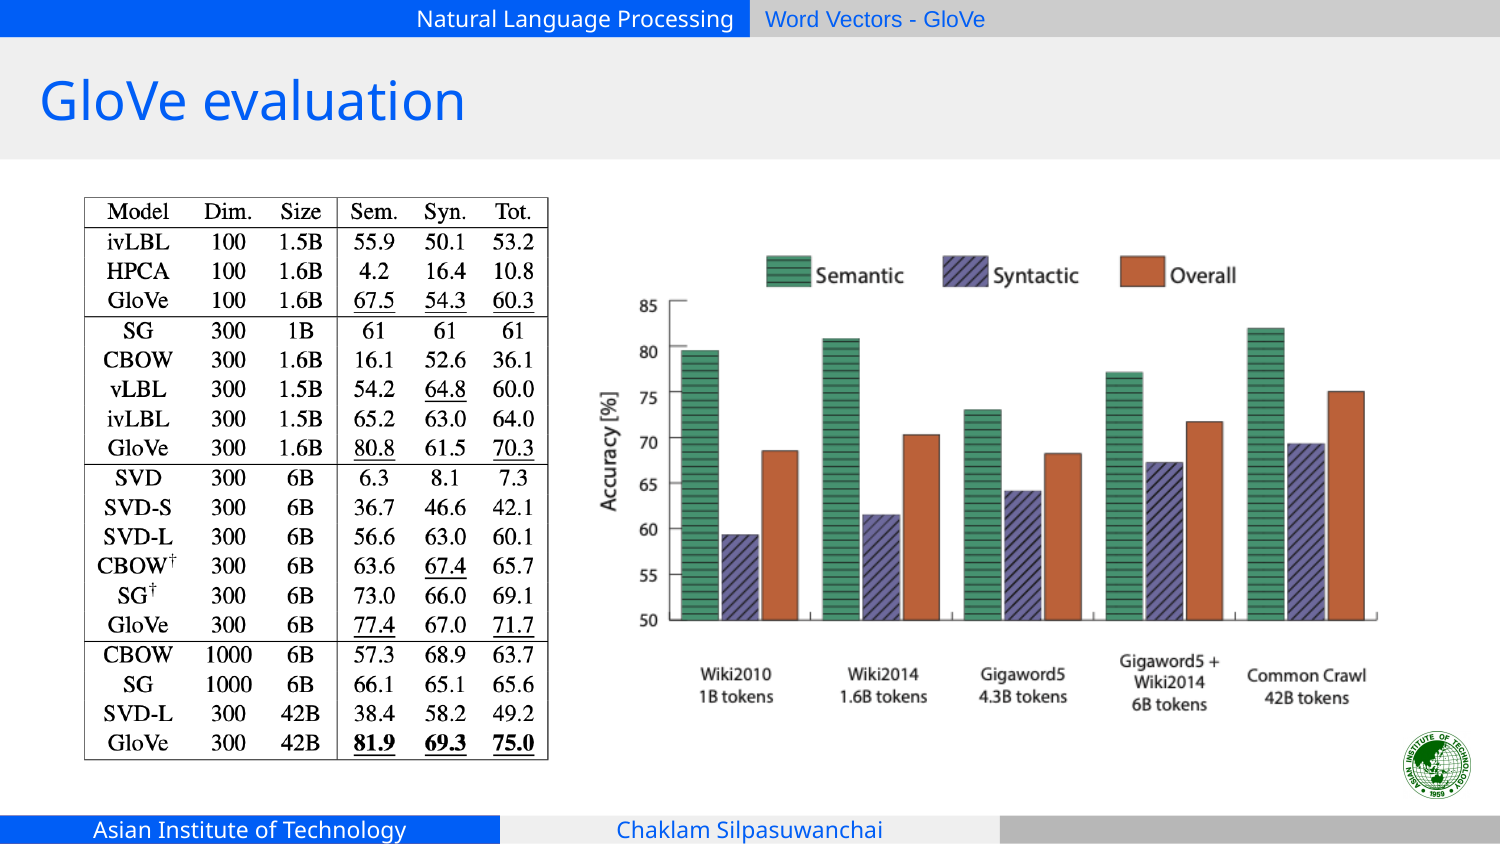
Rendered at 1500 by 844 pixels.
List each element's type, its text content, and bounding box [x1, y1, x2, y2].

picture [585, 224, 1471, 799]
title GloVe evaluation [24, 37, 1475, 160]
picture [78, 191, 559, 771]
